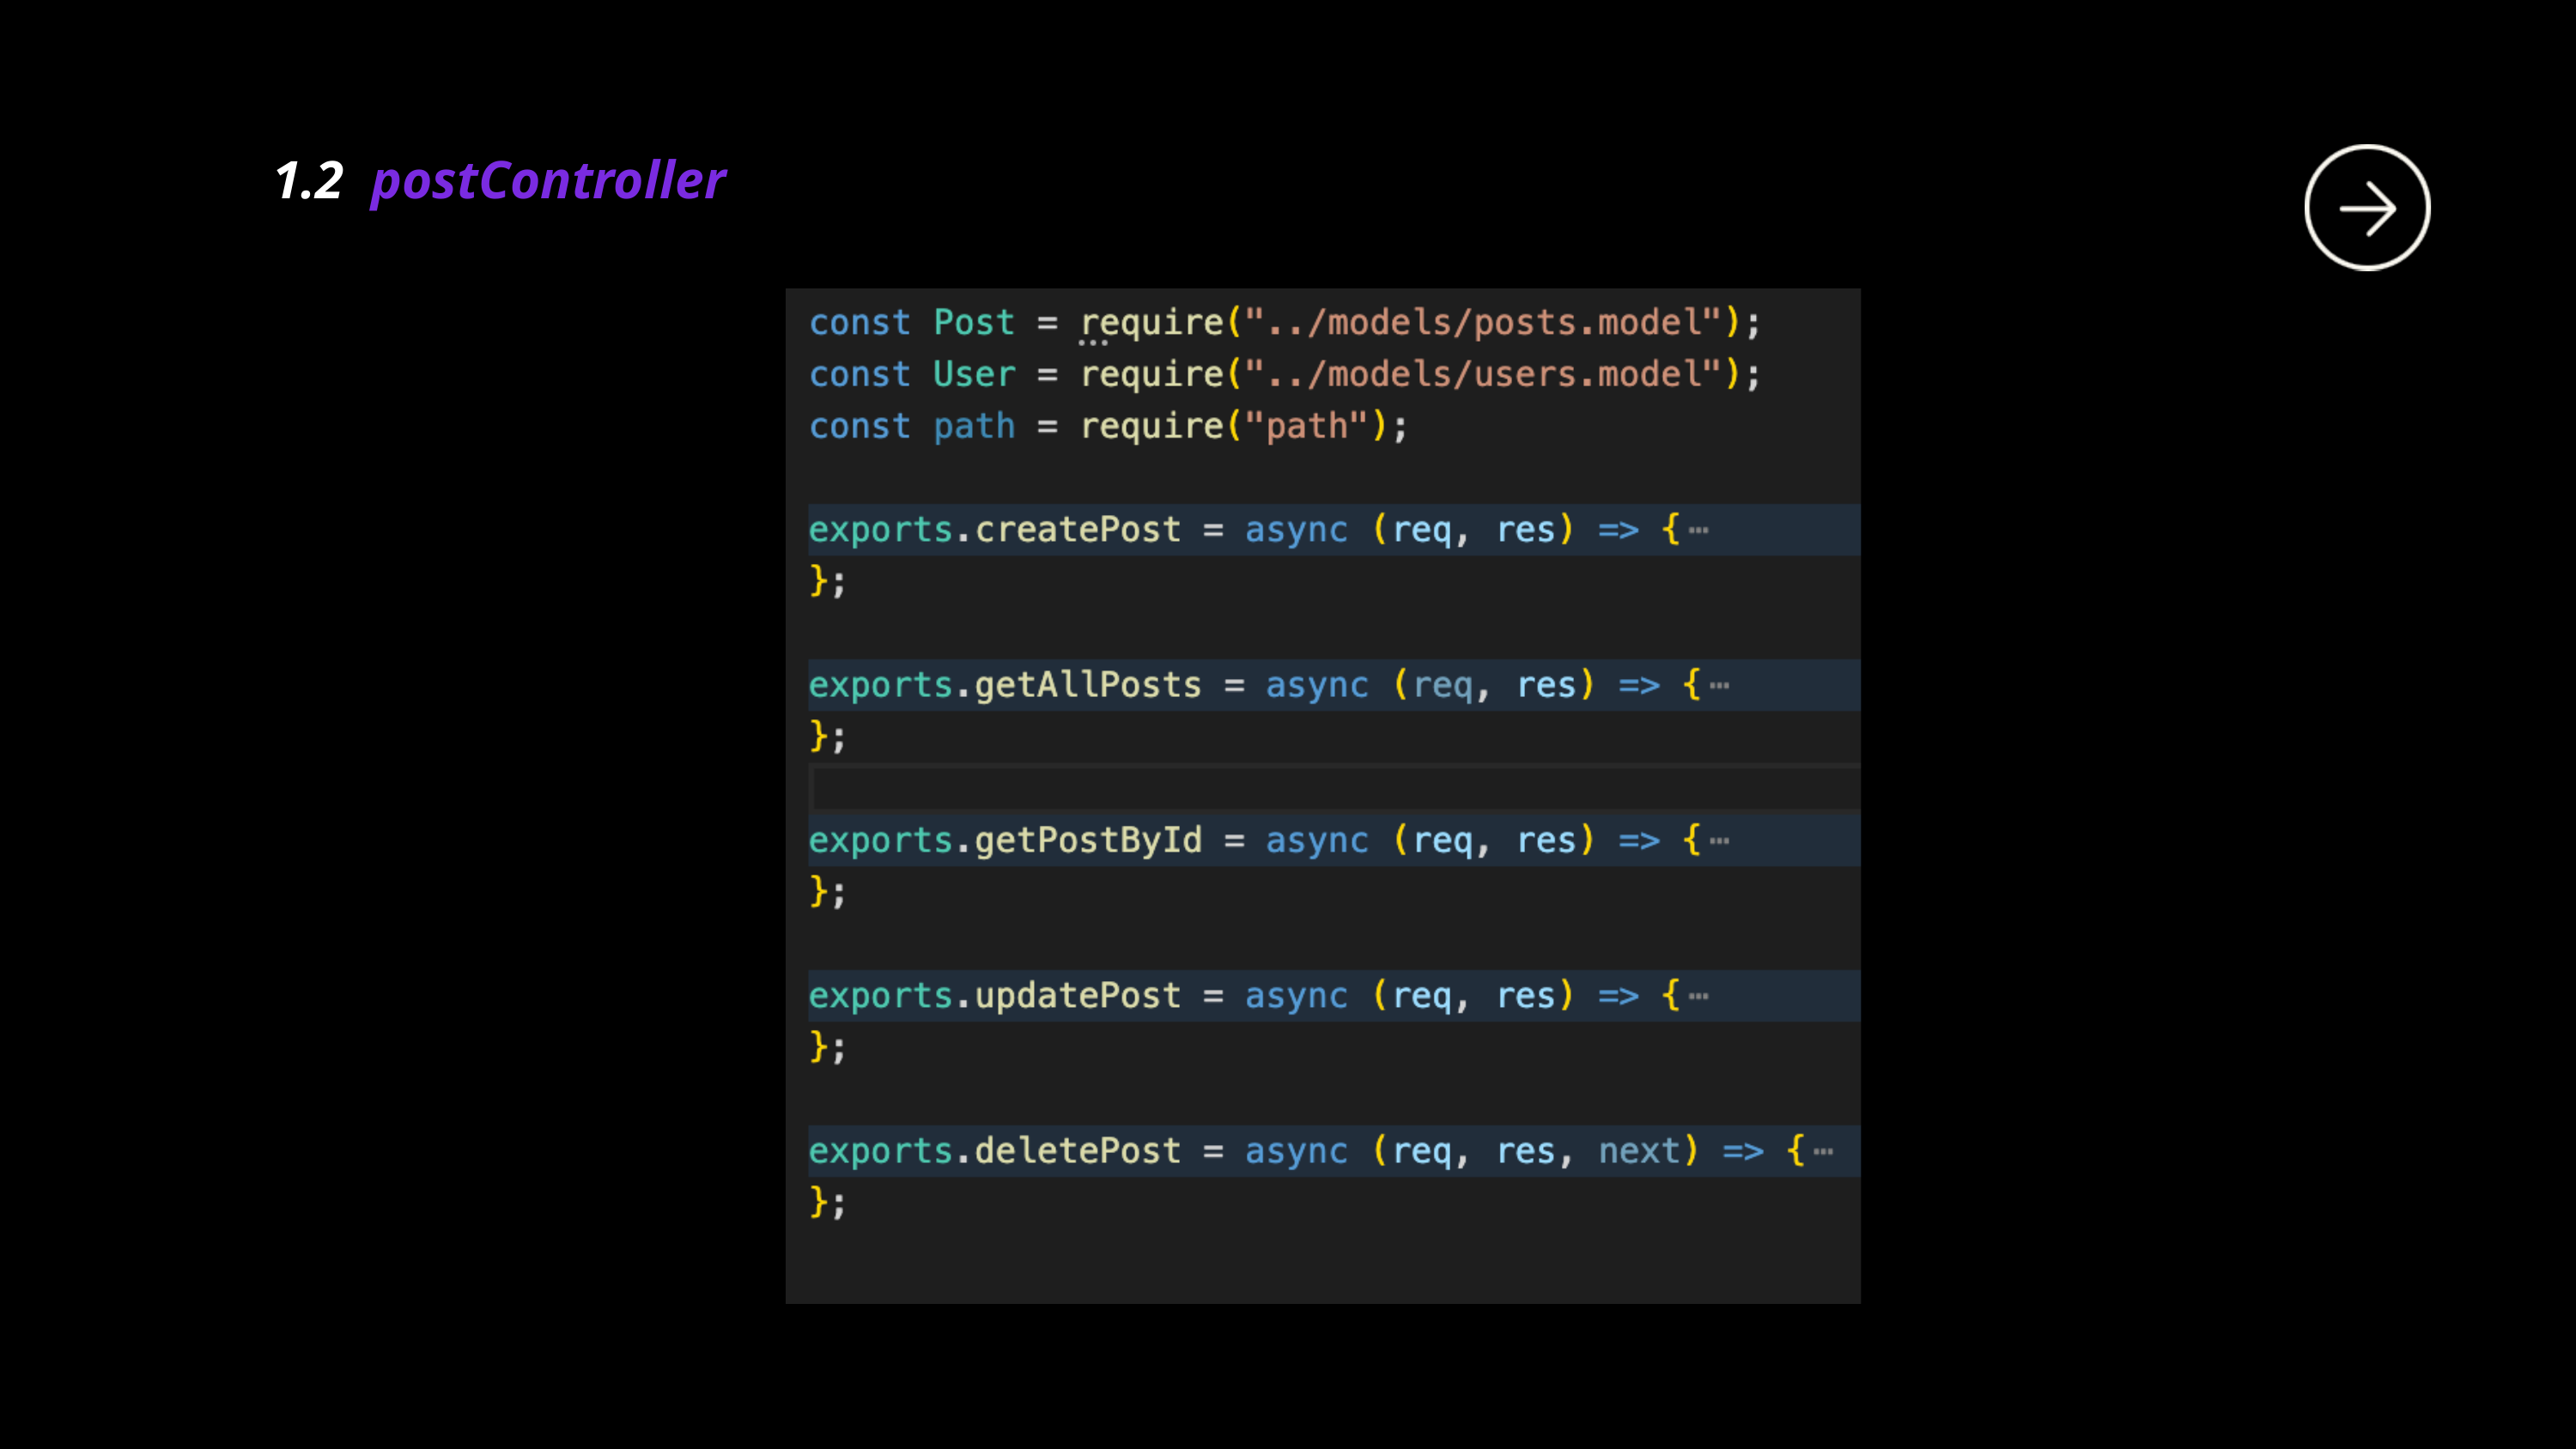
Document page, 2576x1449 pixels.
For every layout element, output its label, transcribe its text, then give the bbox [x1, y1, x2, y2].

text_box [2305, 144, 2432, 271]
text_box [786, 288, 1862, 1304]
text_box 1.2 postController [213, 136, 786, 282]
